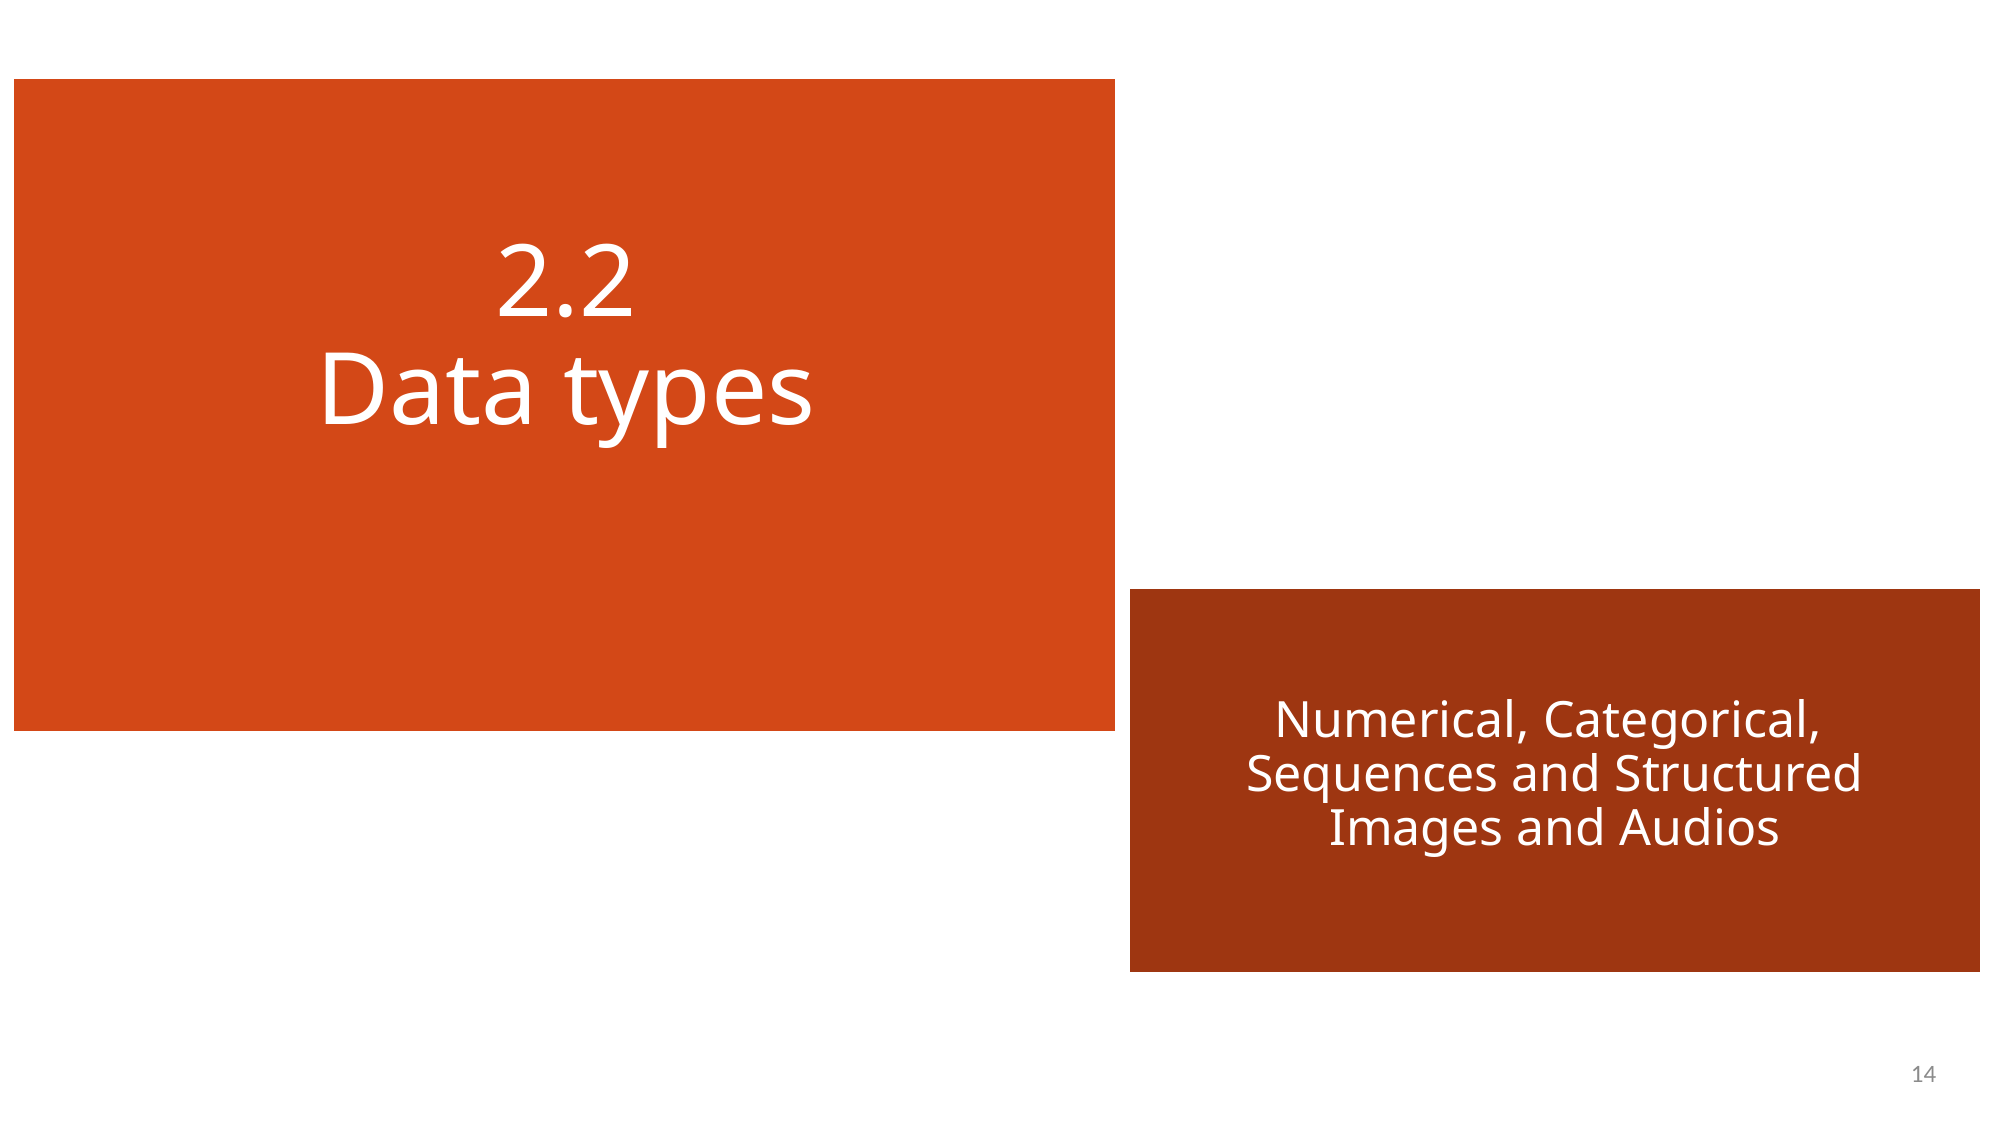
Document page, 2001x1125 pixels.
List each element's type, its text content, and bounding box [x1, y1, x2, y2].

slide_number 14 [1811, 1042, 1952, 1103]
subtitle Numerical, Categorical, Sequences and Structured Images and Audios [1146, 648, 1963, 902]
title 2.2 Data types [34, 123, 1098, 553]
